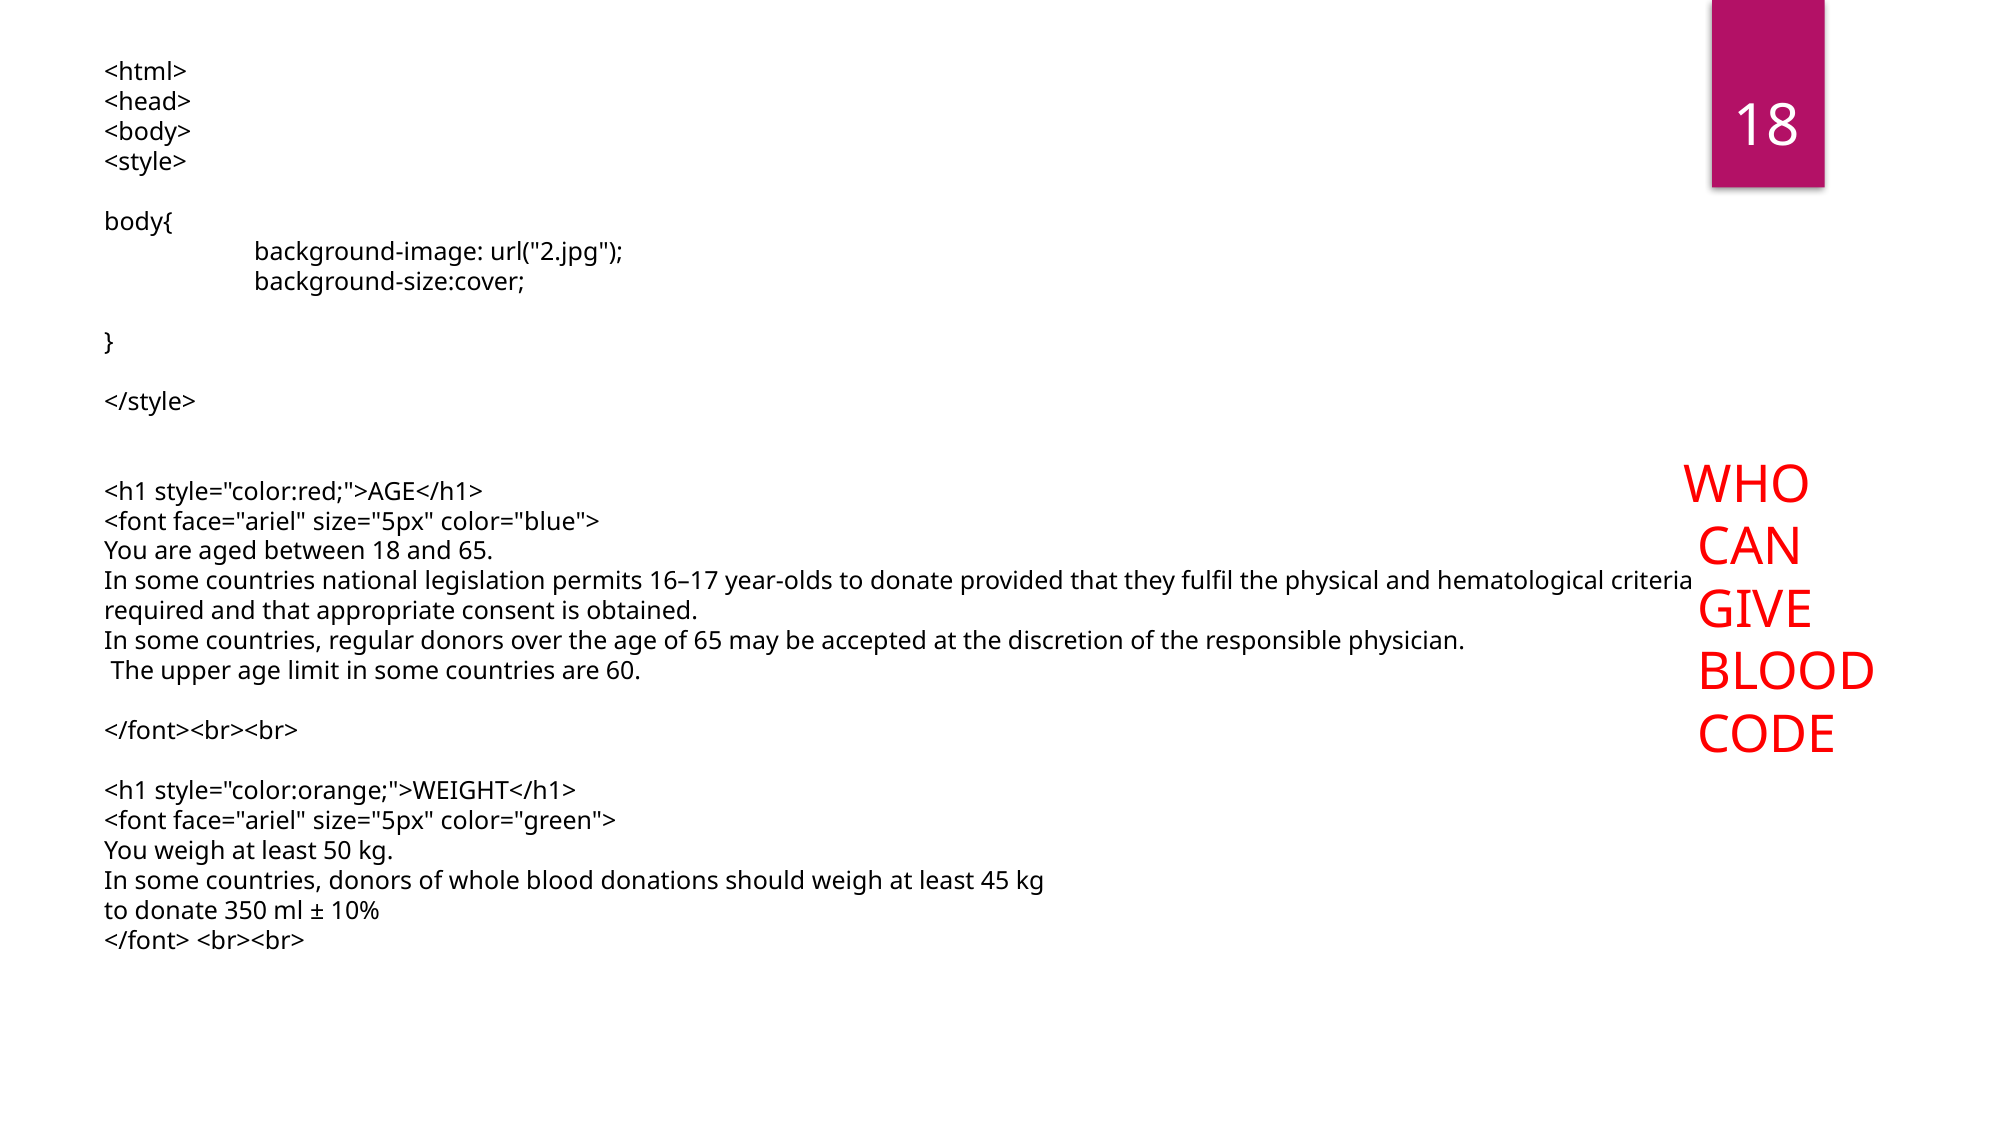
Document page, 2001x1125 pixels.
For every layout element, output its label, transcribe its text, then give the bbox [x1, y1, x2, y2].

text_box WHO CAN GIVE BLOOD CODE [1715, 442, 1899, 770]
slide_number 18 [1715, 48, 1836, 175]
text_box <html> <head> <body> <style> body{ background-image: url("2.jpg"); background-size:cover; } </style> <h1 style="color:red;">AGE</h1> <font face="ariel" size="5px" color="blue"> You are aged between 18 and 65. In some countries national legislation permits 16–17 year-olds to donate provided that they fulfil the physical and hematological criteria required and that appropriate consent is obtained. In some countries, regular donors over the age of 65 may be accepted at the discretion of the responsible physician. The upper age limit in some countries are 60. </font><br><br> <h1 style="color:orange;">WEIGHT</h1> <font face="ariel" size="5px" color="green"> You weigh at least 50 kg. In some countries, donors of whole blood donations should weigh at least 45 kg to donate 350 ml ± 10% </font> <br><br> [89, 48, 1715, 962]
